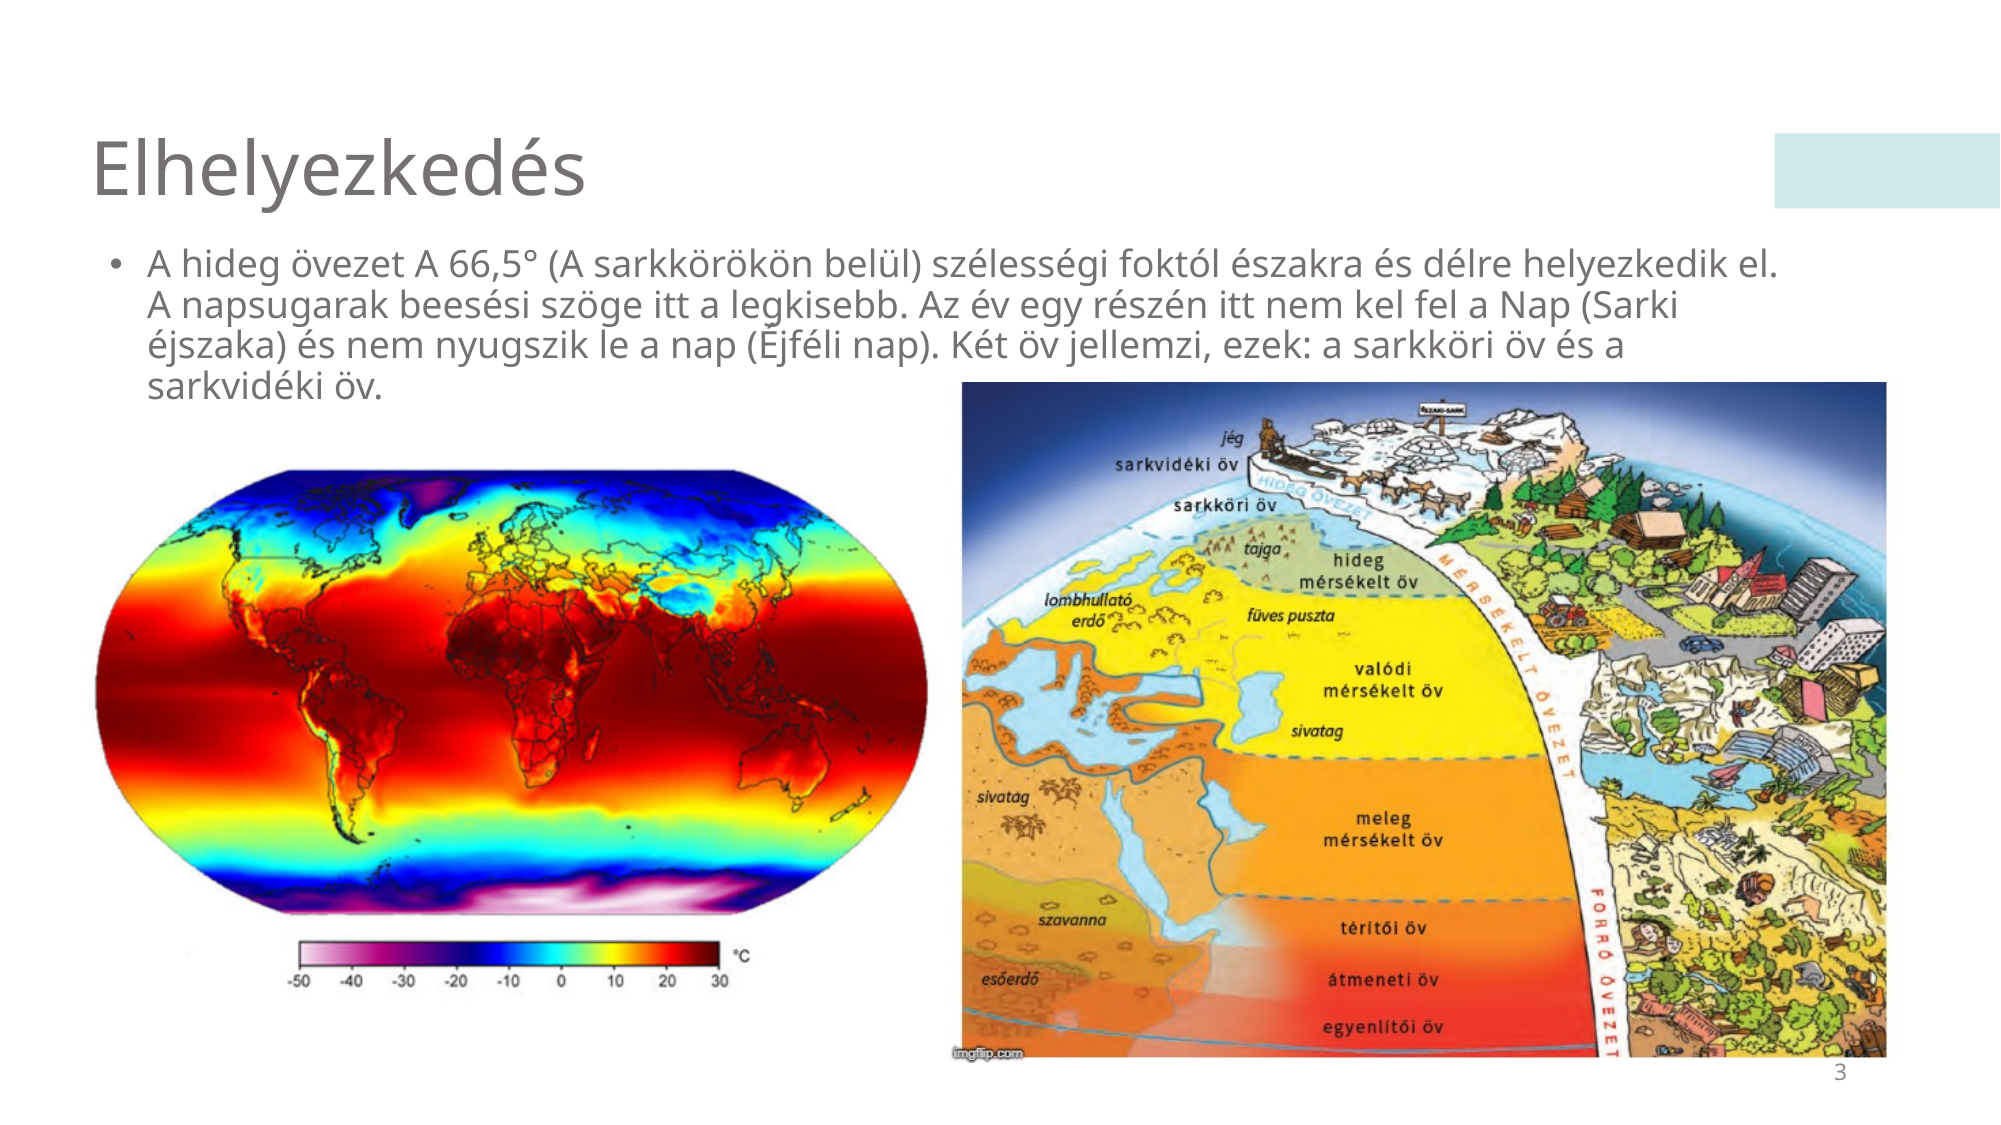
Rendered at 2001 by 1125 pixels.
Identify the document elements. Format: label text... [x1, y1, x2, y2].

title Elhelyezkedés [75, 62, 1925, 280]
slide_number 3 [1412, 1063, 1863, 1103]
picture [74, 382, 1903, 1063]
list A hideg övezet A 66,5° (A sarkkörökön belül) szélességi foktól északra és délre helyezkedik el. A napsugarak beesési szöge itt a legkisebb. Az év egy részén itt nem kel fel a Nap (Sarki éjszaka) és nem nyugszik le a nap (Éjféli nap). Két öv jellemzi, ezek: a sarkköri öv és a sarkvidéki öv. [94, 238, 1820, 455]
